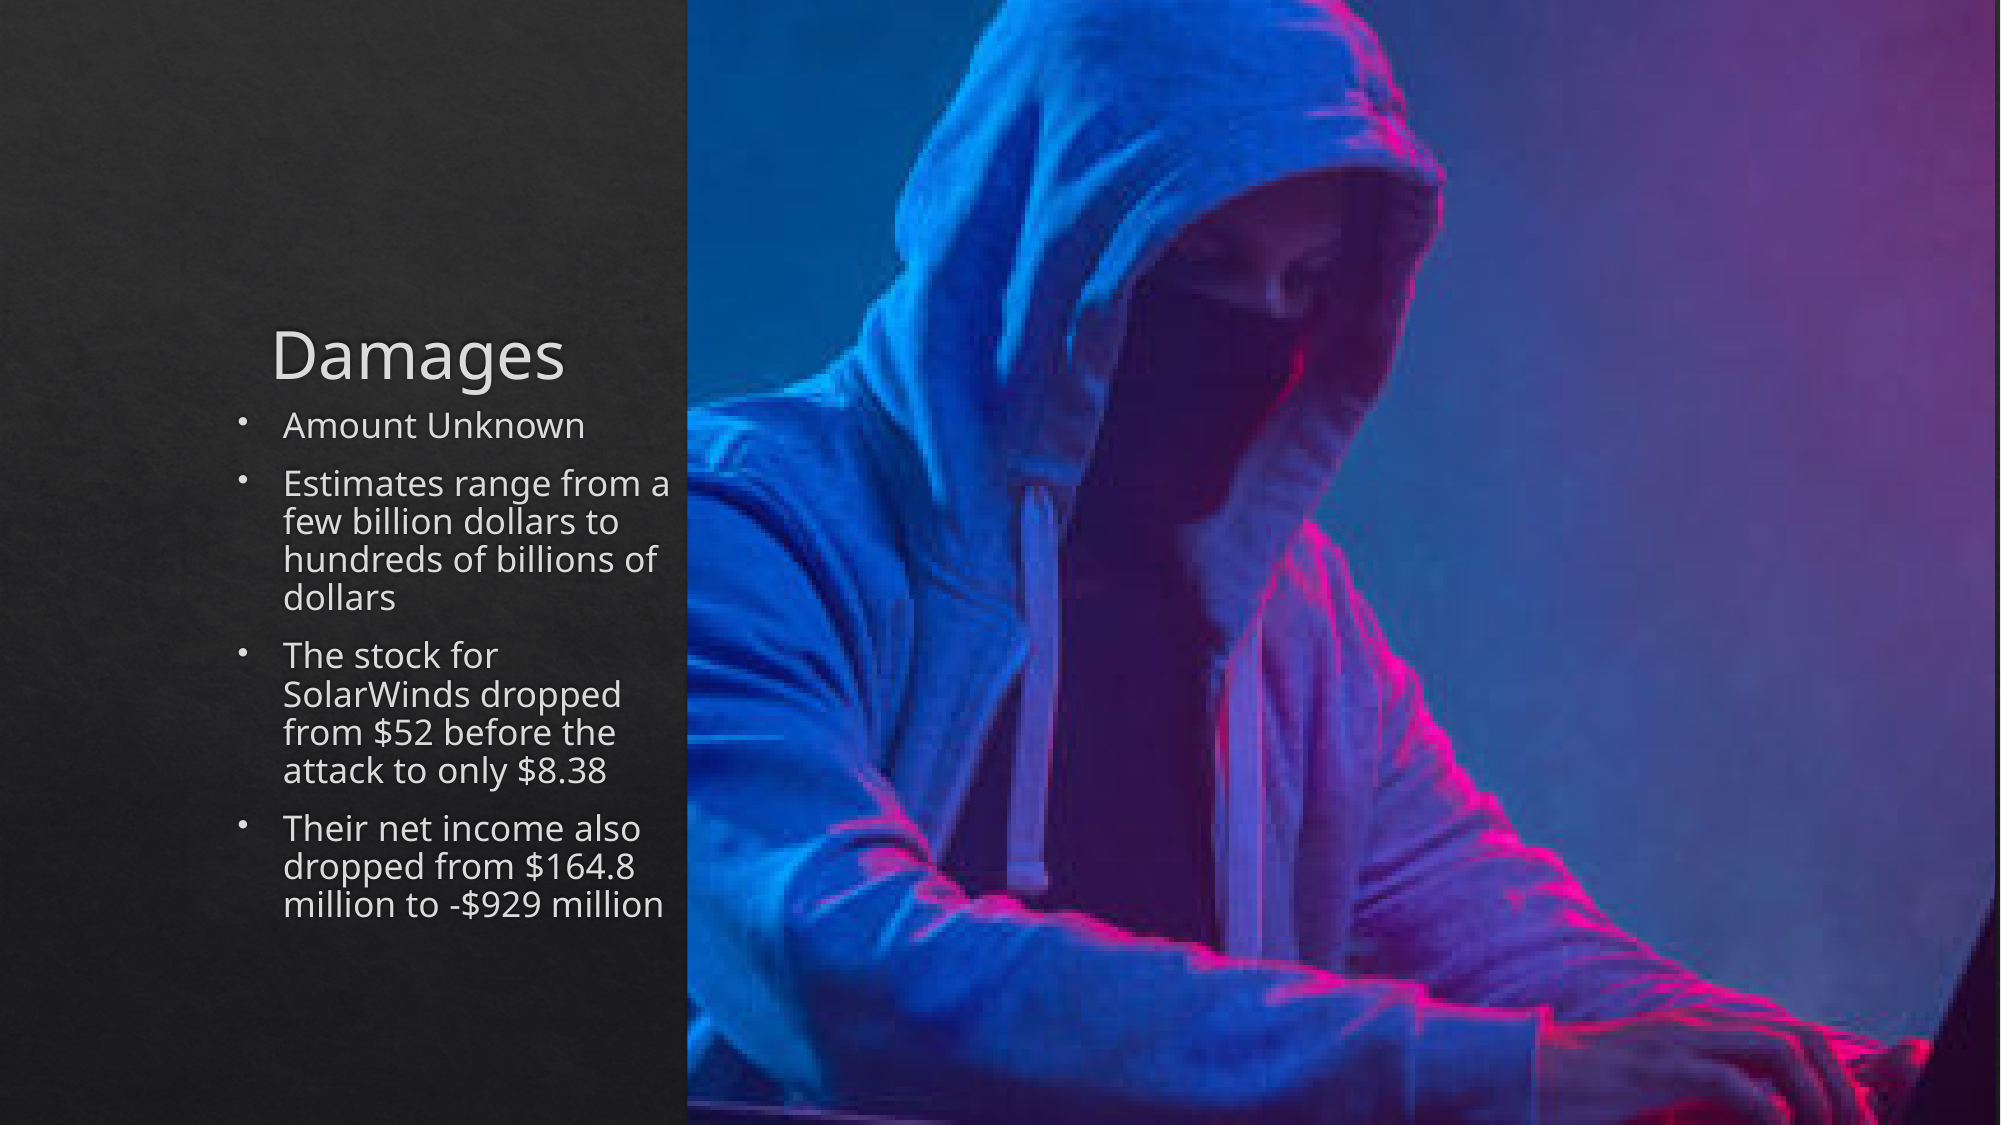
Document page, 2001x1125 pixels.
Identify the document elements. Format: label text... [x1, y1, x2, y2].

title Damages [149, 100, 679, 396]
list Amount Unknown Estimates range from a few billion dollars to hundreds of billions of dollars The stock for SolarWinds dropped from $52 before the attack to only $8.38 Their net income also dropped from $164.8 million to -$929 million [149, 400, 679, 954]
picture [686, 0, 1996, 1125]
